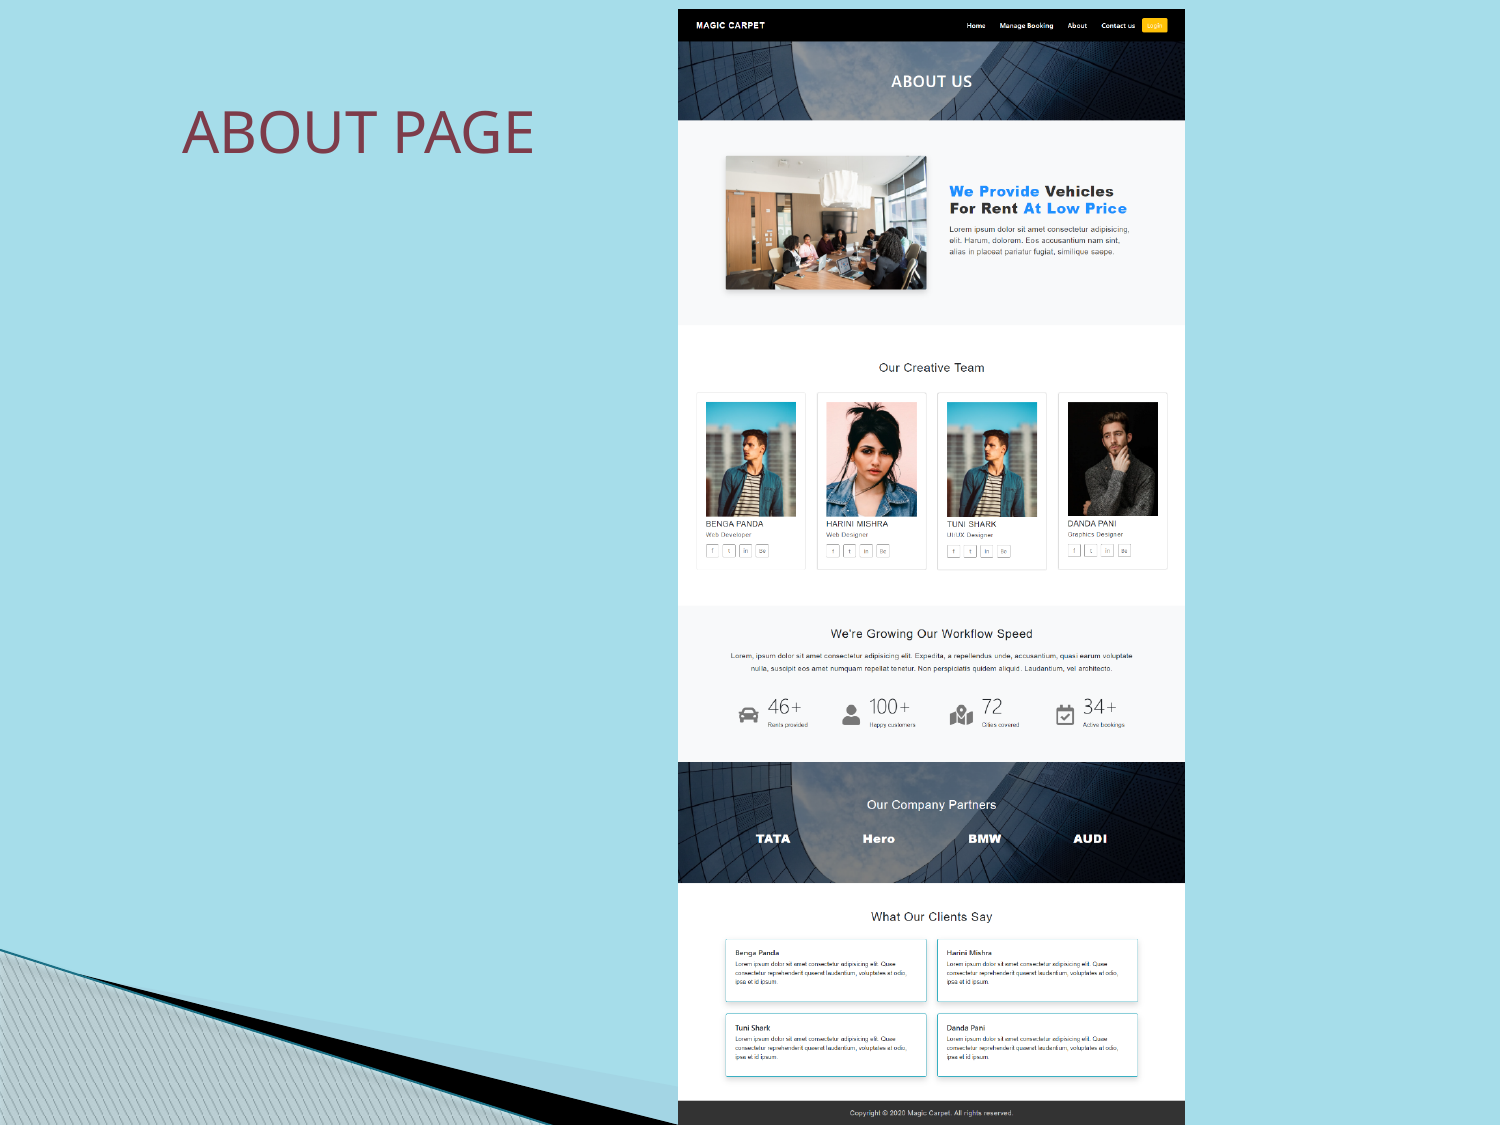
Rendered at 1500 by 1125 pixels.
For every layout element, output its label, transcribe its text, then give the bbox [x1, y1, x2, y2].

picture [678, 9, 1186, 1125]
text_box ABOUT PAGE [167, 87, 551, 173]
